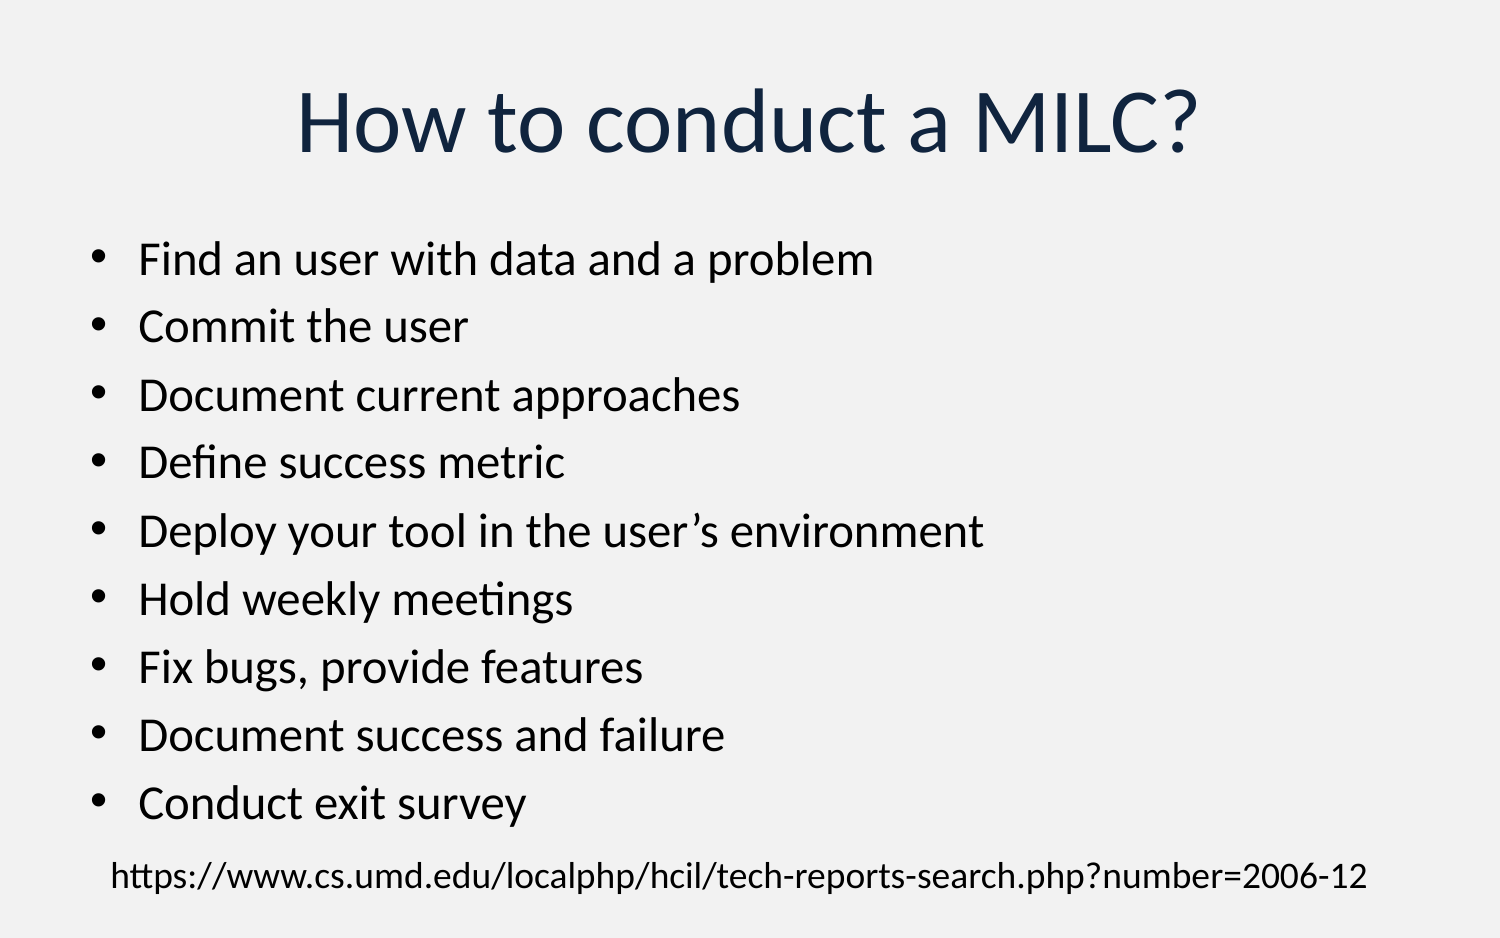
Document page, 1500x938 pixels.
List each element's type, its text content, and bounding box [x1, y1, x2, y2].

text_box https://www.cs.umd.edu/localphp/hcil/tech-reports-search.php?number=2006-12 [95, 843, 1384, 904]
title How to conduct a MILC? [75, 37, 1425, 194]
list Find an user with data and a problem Commit the user Document current approaches Define success metric Deploy your tool in the user’s environment Hold weekly meetings Fix bugs, provide features Document success and failure Conduct exit survey [75, 218, 1425, 838]
